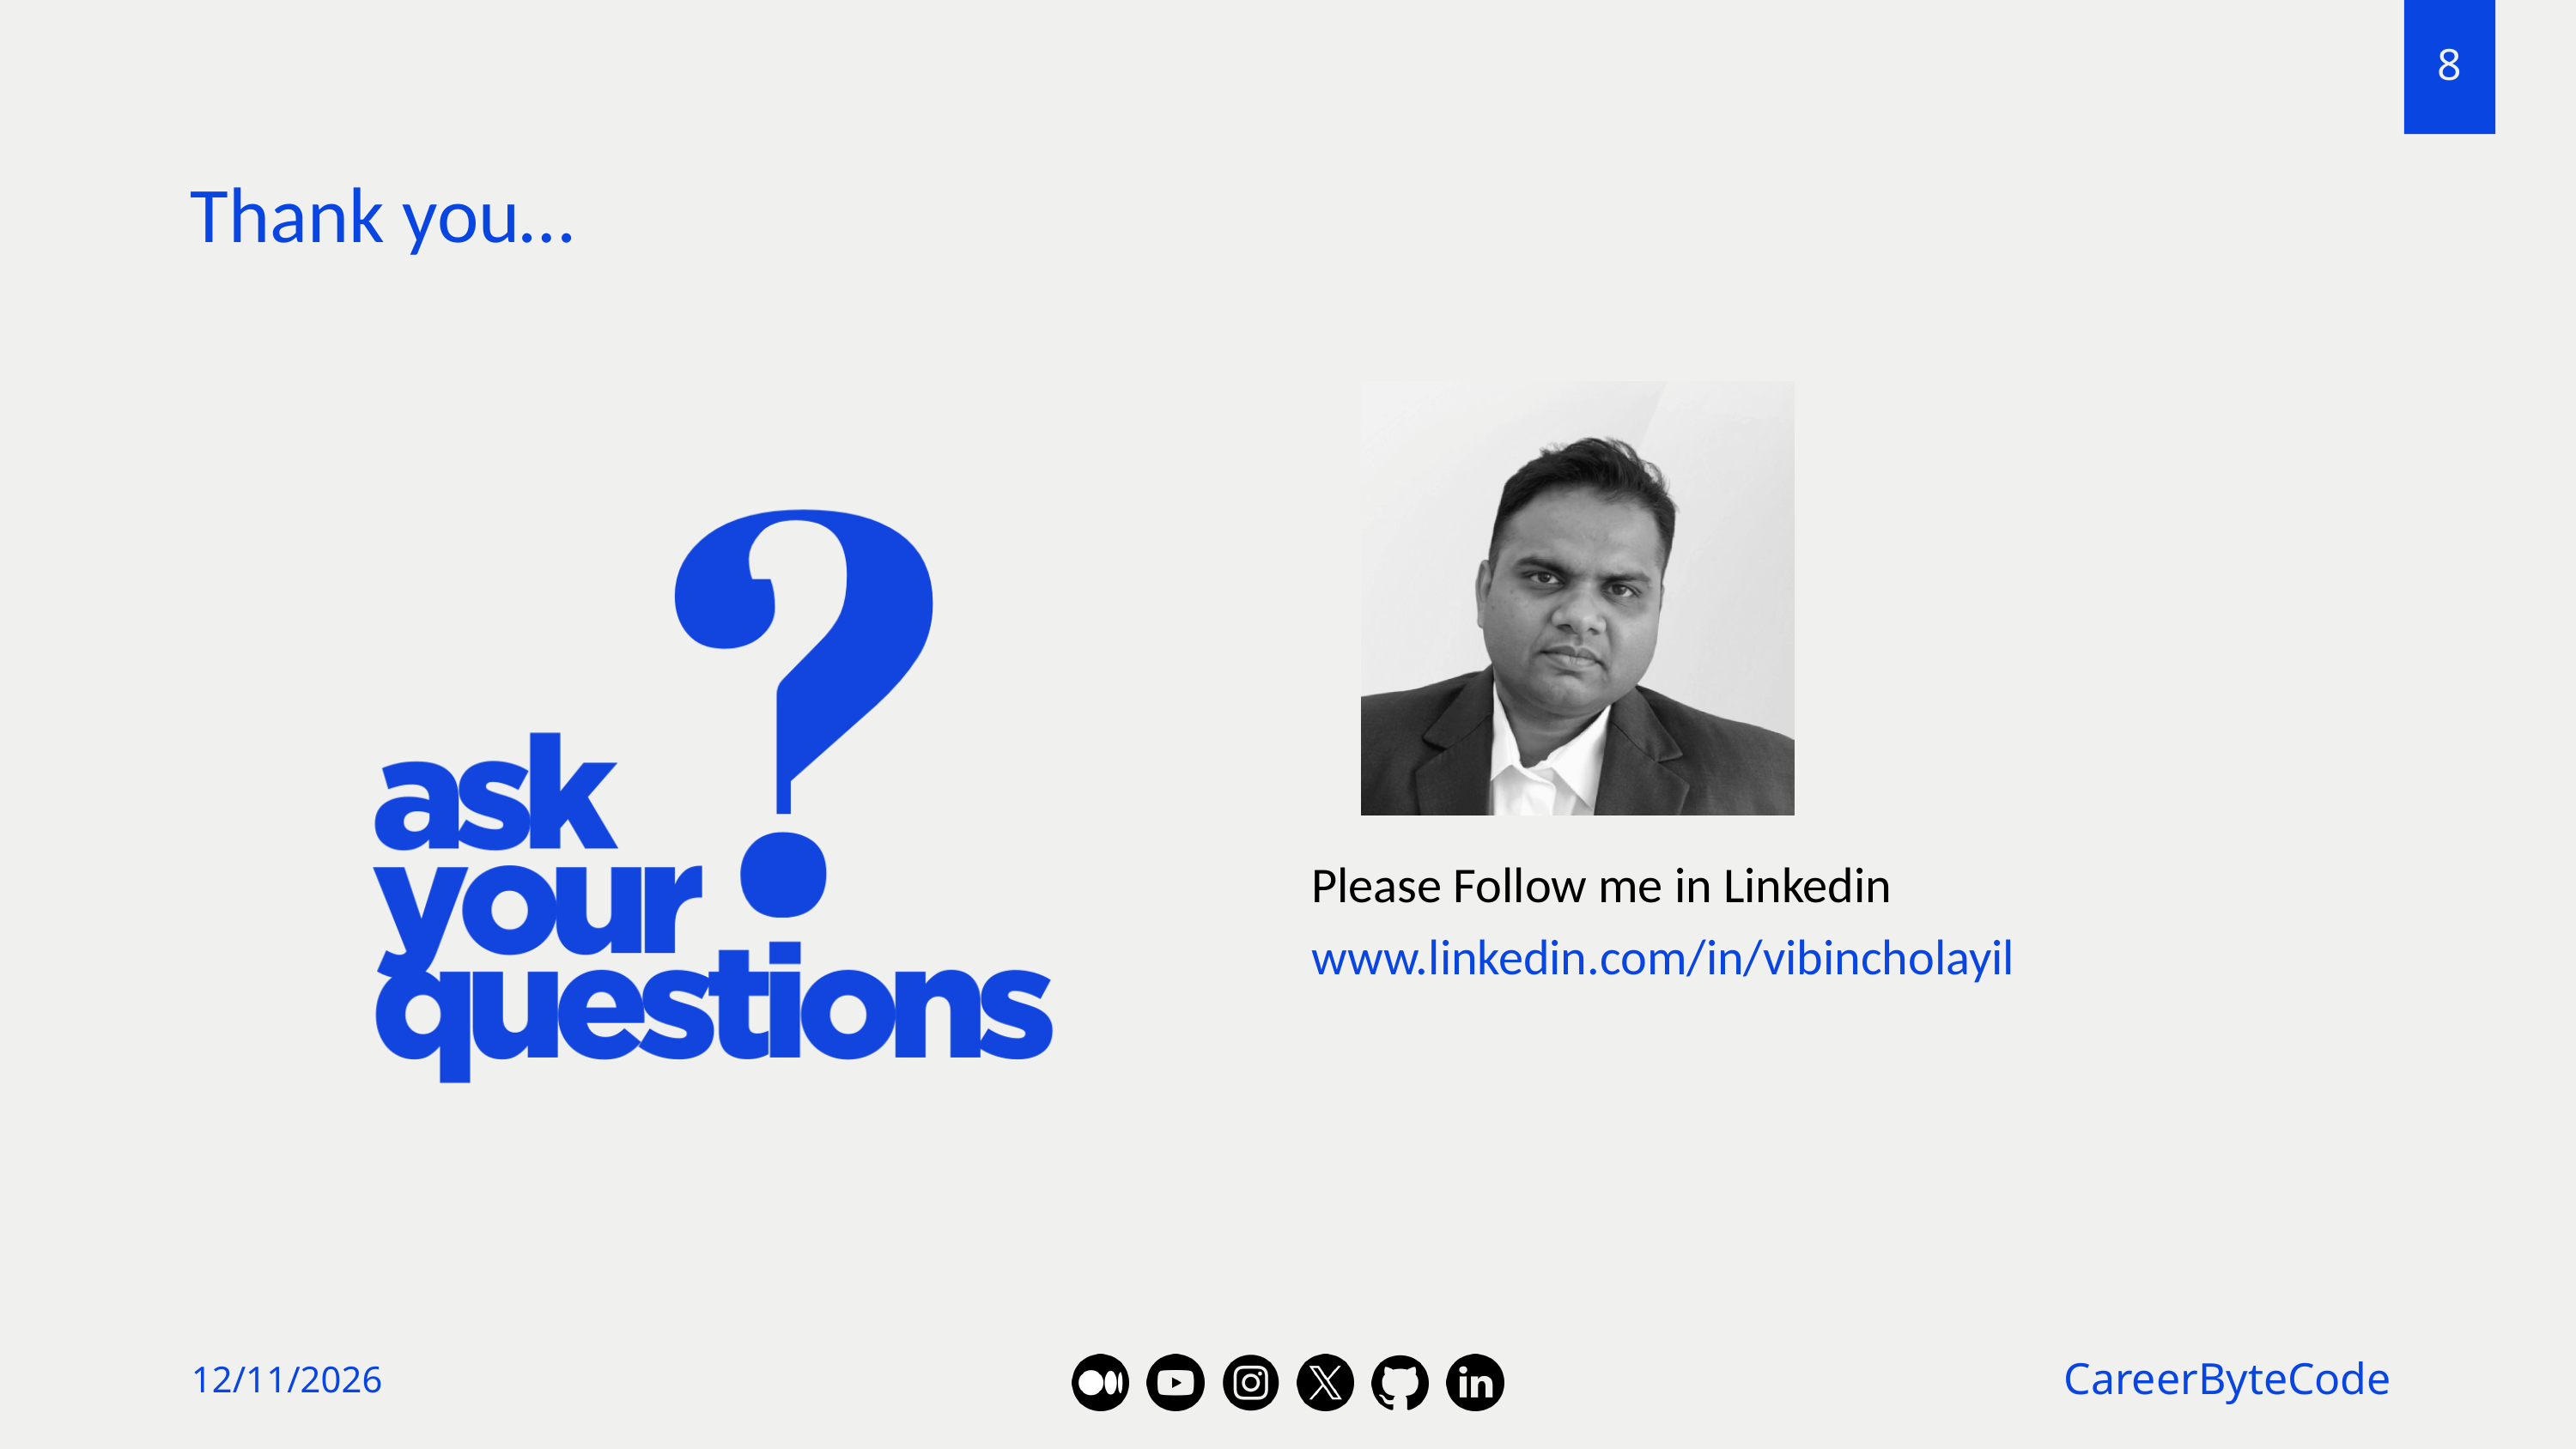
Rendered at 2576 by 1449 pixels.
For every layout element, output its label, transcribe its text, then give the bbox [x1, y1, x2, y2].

picture [1371, 1354, 1429, 1411]
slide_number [178, 1343, 758, 1420]
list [1361, 381, 1795, 815]
slide_number 8 [2403, 0, 2496, 135]
picture [1446, 1354, 1504, 1411]
title Thank you… [177, 76, 2399, 358]
footer CareerByteCode [1534, 1343, 2404, 1420]
picture [1072, 1354, 1129, 1411]
picture [1146, 1354, 1205, 1411]
picture [171, 357, 1127, 1313]
list Please Follow me in Linkedin www.linkedin.com/in/vibincholayil [1298, 852, 2399, 1306]
picture [1297, 1354, 1354, 1411]
picture [1222, 1354, 1279, 1411]
